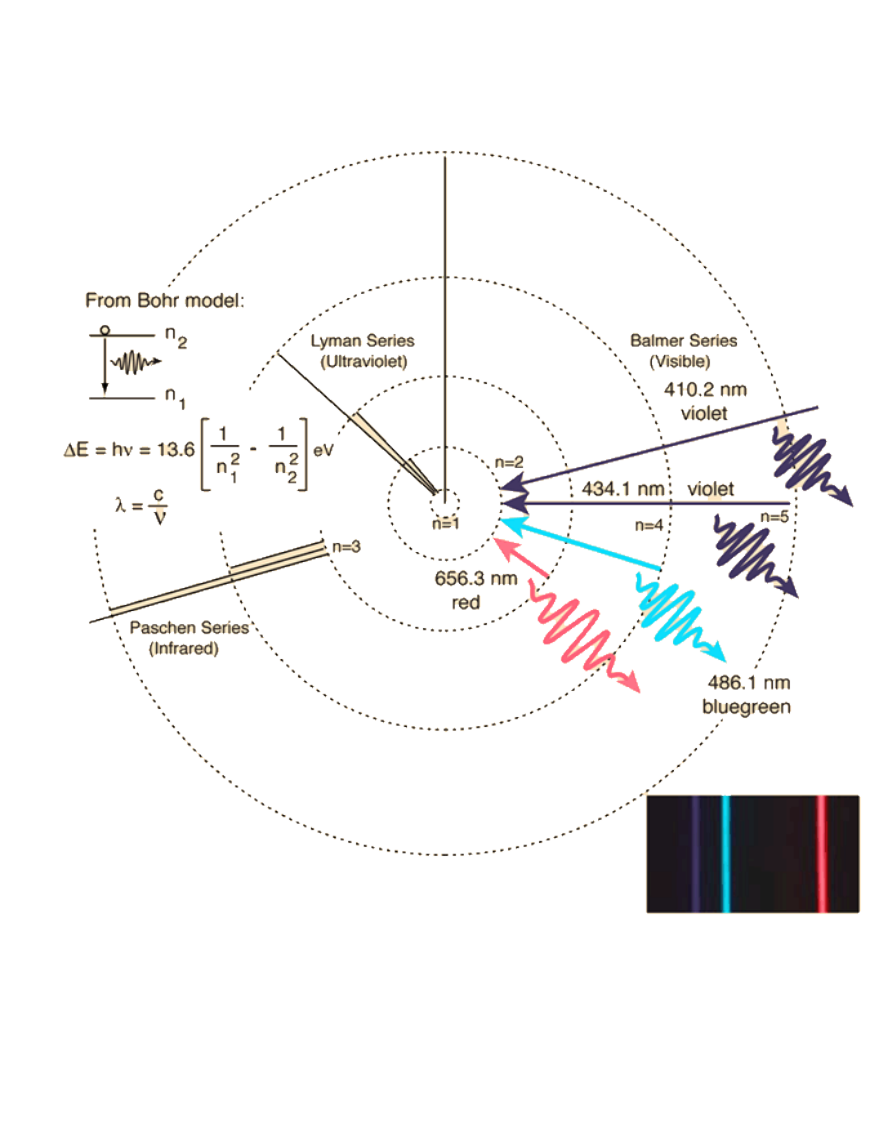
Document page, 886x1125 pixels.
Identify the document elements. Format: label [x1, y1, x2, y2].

picture [53, 142, 865, 923]
